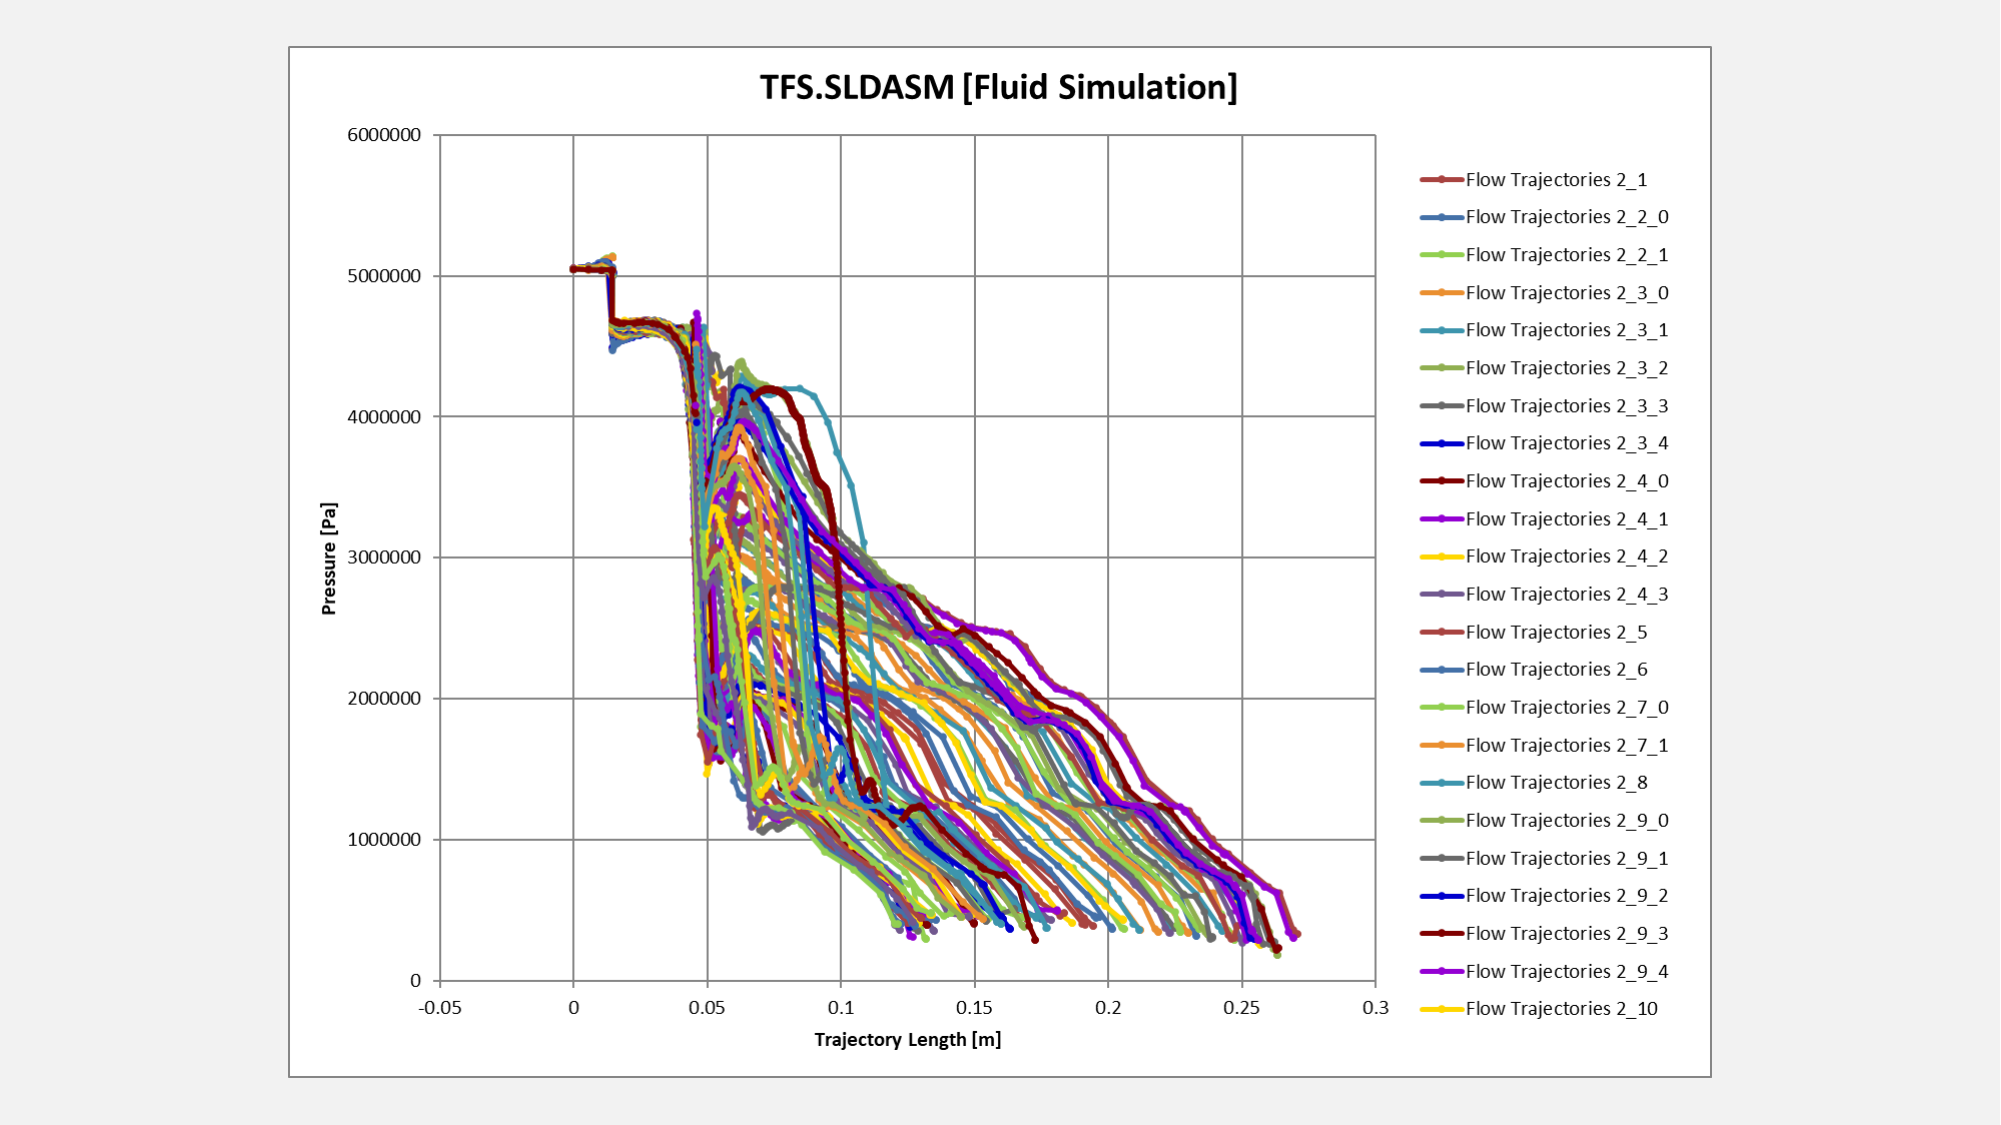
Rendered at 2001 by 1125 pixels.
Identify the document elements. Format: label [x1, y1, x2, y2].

picture [288, 46, 1712, 1078]
